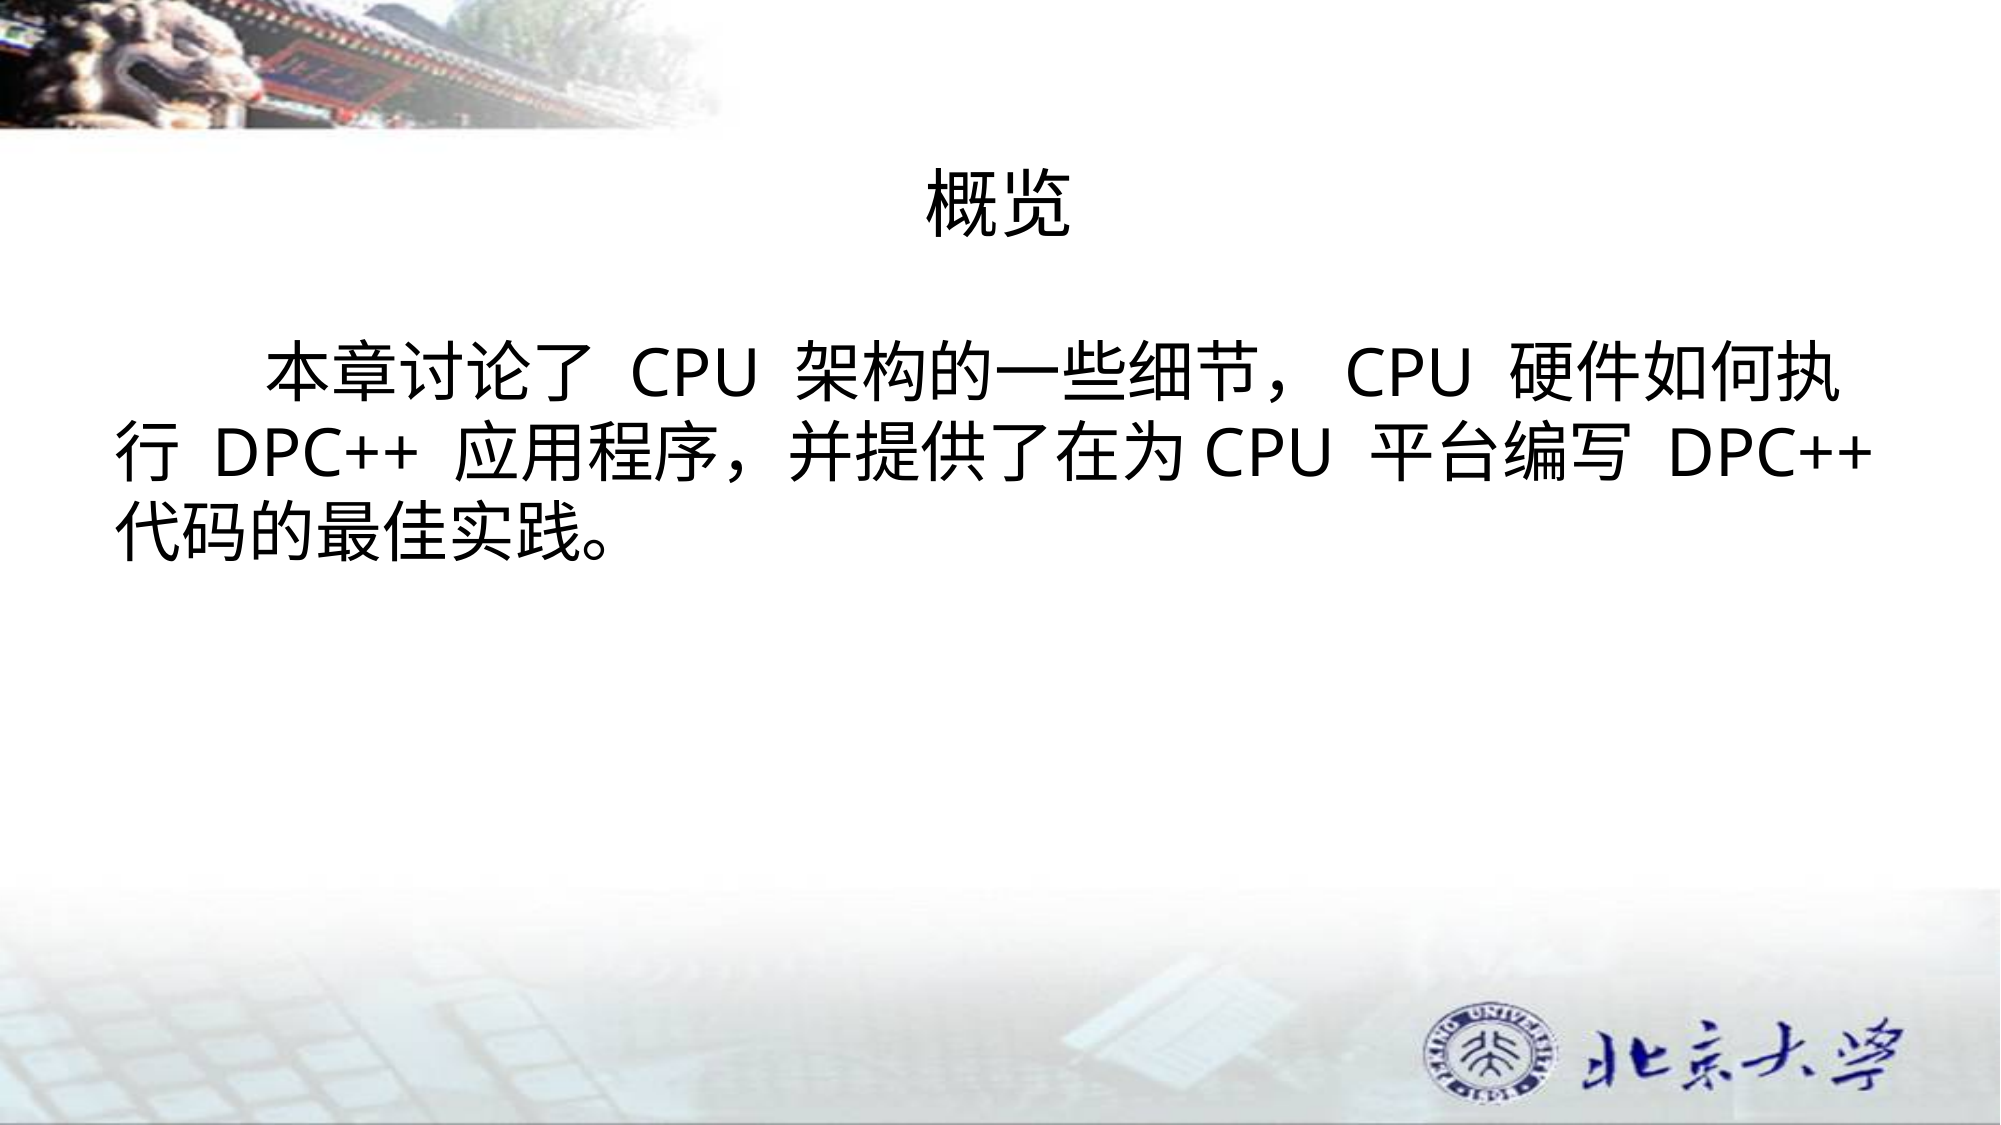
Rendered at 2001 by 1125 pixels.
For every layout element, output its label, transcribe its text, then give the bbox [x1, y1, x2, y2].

picture [0, 0, 2000, 1125]
list 本章讨论了 CPU 架构的一些细节，CPU 硬件如何执行 DPC++ 应用程序，并提供了在为CPU 平台编写 DPC++ 代码的最佳实践。 [99, 321, 1900, 1065]
title 概览 [99, 145, 1900, 258]
